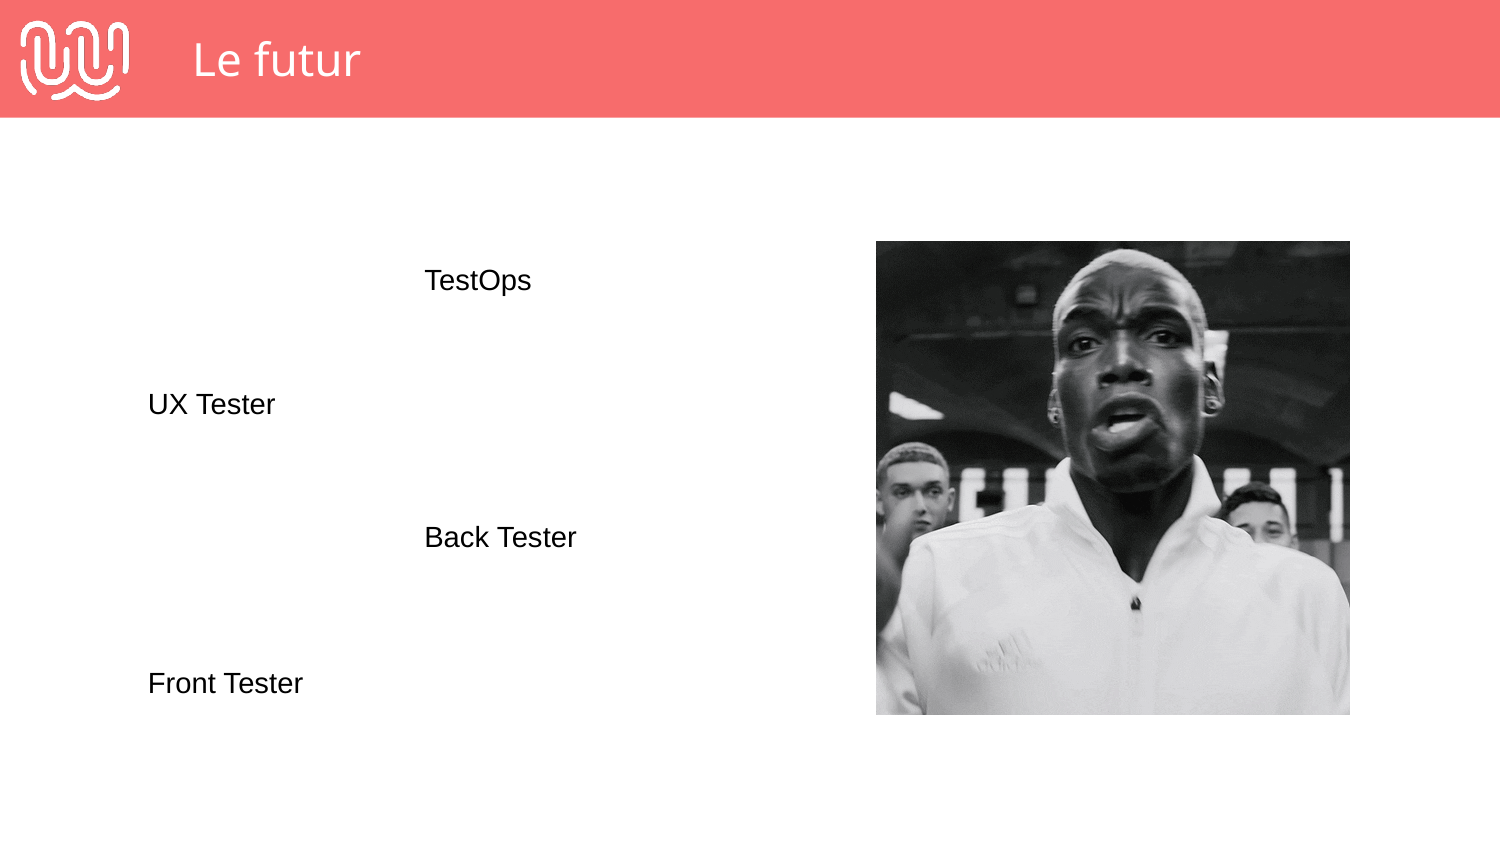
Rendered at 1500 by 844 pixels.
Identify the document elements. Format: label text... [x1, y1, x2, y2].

text_box Back Tester [409, 503, 595, 565]
title Le futur [192, 0, 768, 118]
picture [876, 240, 1350, 715]
text_box UX Tester [132, 370, 305, 431]
text_box TestOps [409, 246, 551, 308]
text_box Front Tester [132, 648, 352, 710]
picture [20, 20, 134, 101]
